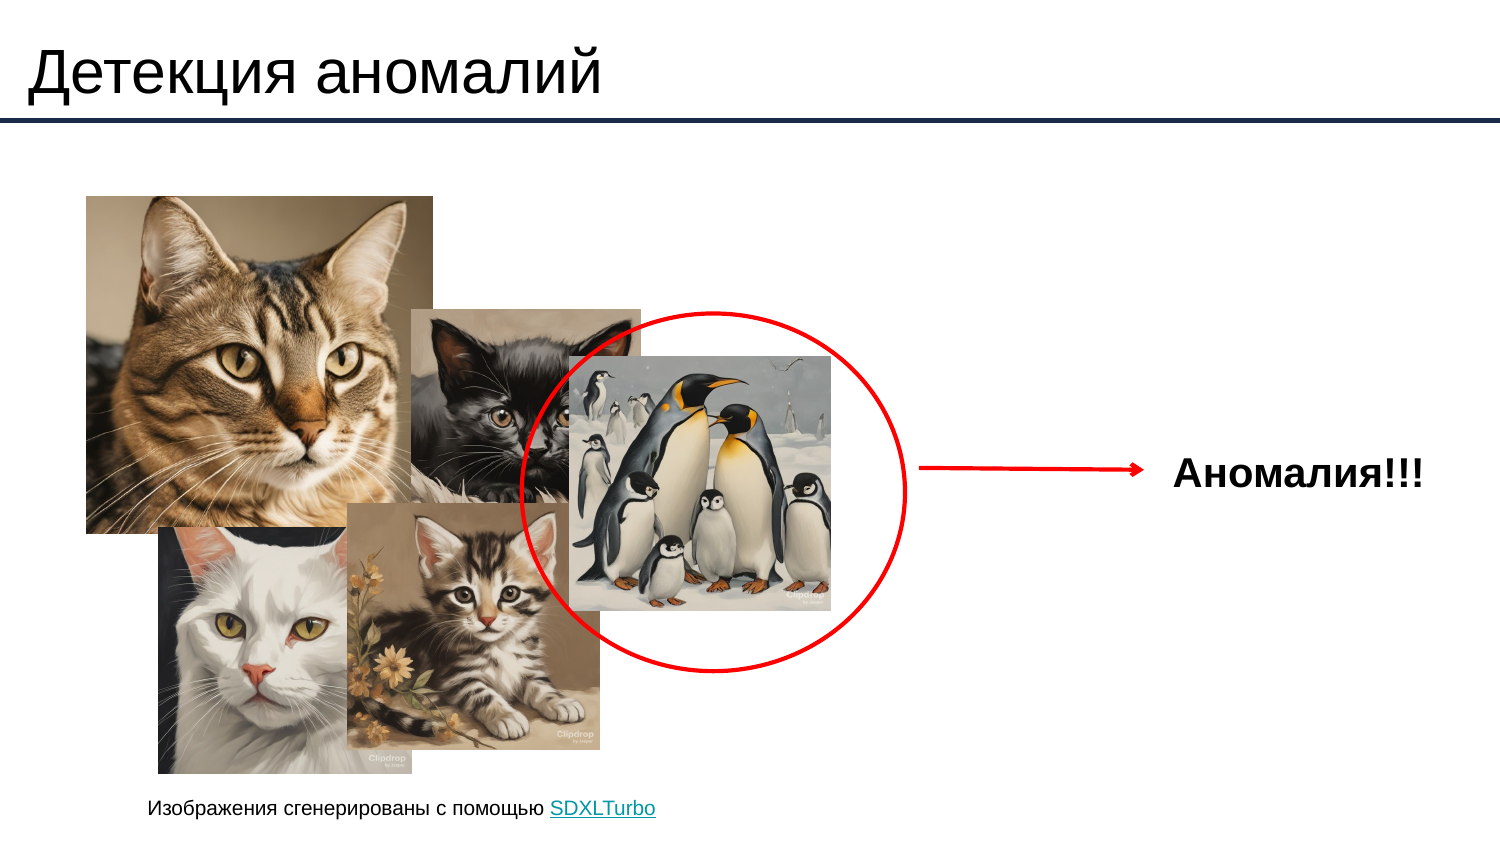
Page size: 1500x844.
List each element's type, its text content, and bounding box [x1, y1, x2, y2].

text_box Аномалия!!! [1158, 438, 1500, 504]
picture [86, 196, 831, 774]
text_box Детекция аномалий [13, 0, 1412, 118]
text_box [604, 311, 908, 674]
text_box Изображения сгенерированы с помощью SDXLTurbo [132, 787, 815, 827]
